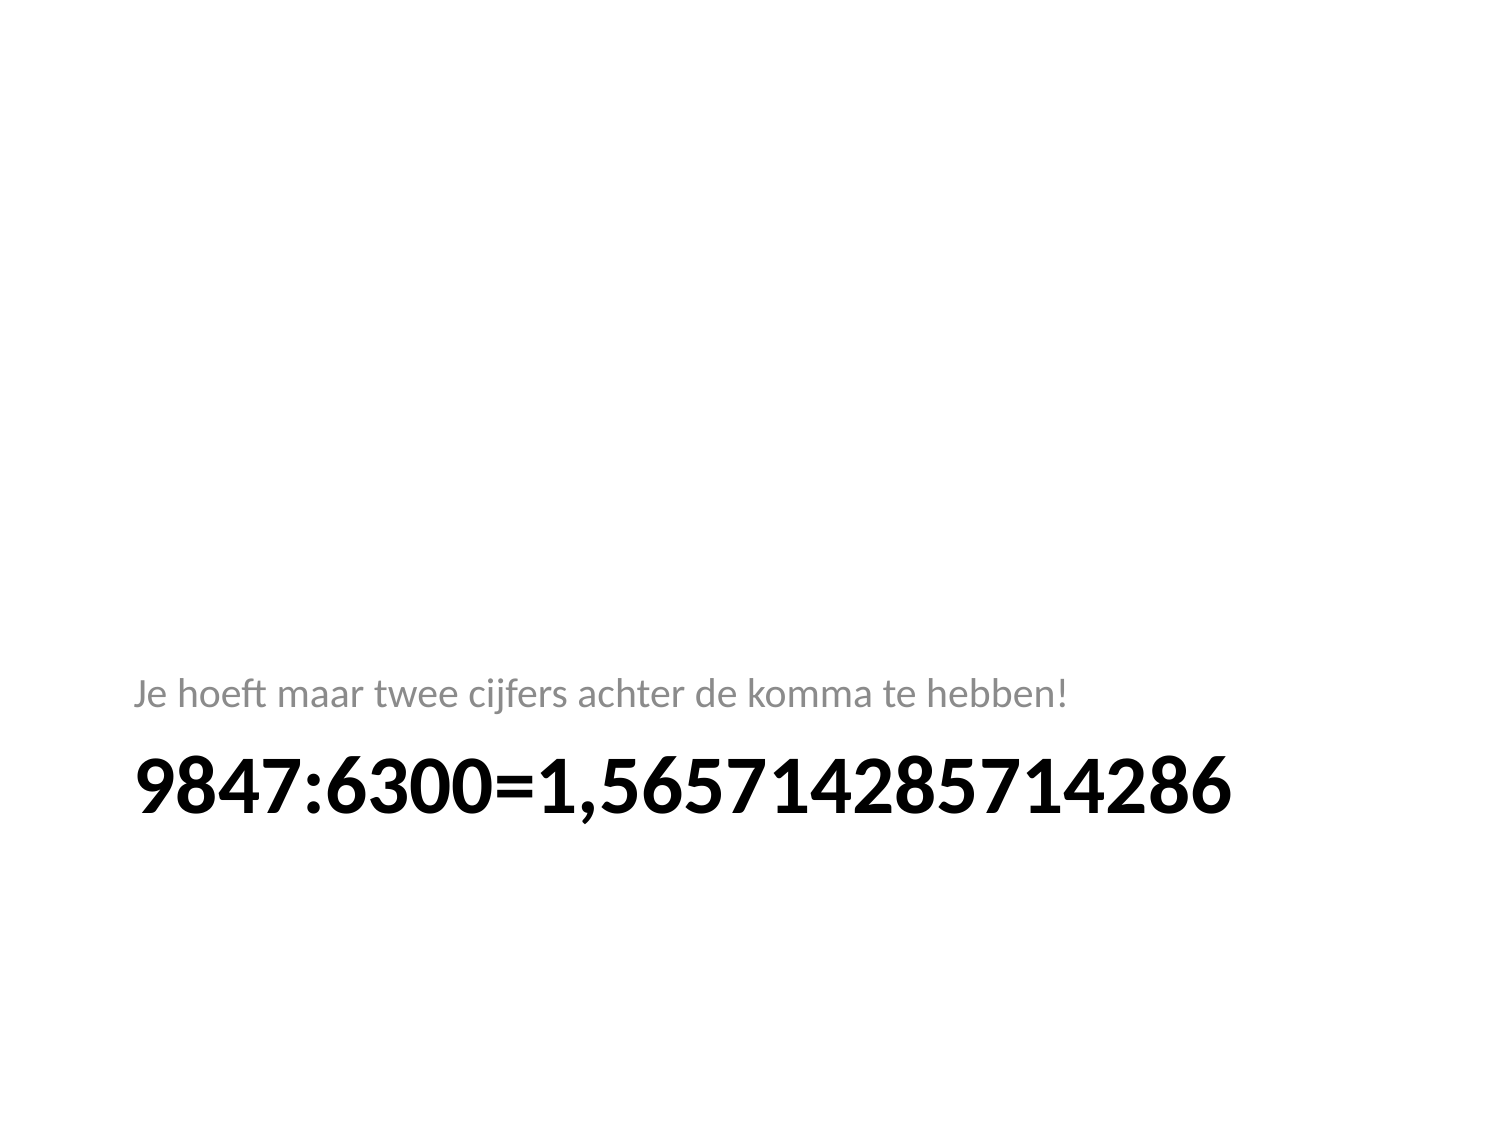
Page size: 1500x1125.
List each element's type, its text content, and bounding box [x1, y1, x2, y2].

list Je hoeft maar twee cijfers achter de komma te hebben! [118, 476, 1394, 723]
title 9847:6300=1,565714285714286 [118, 723, 1394, 947]
